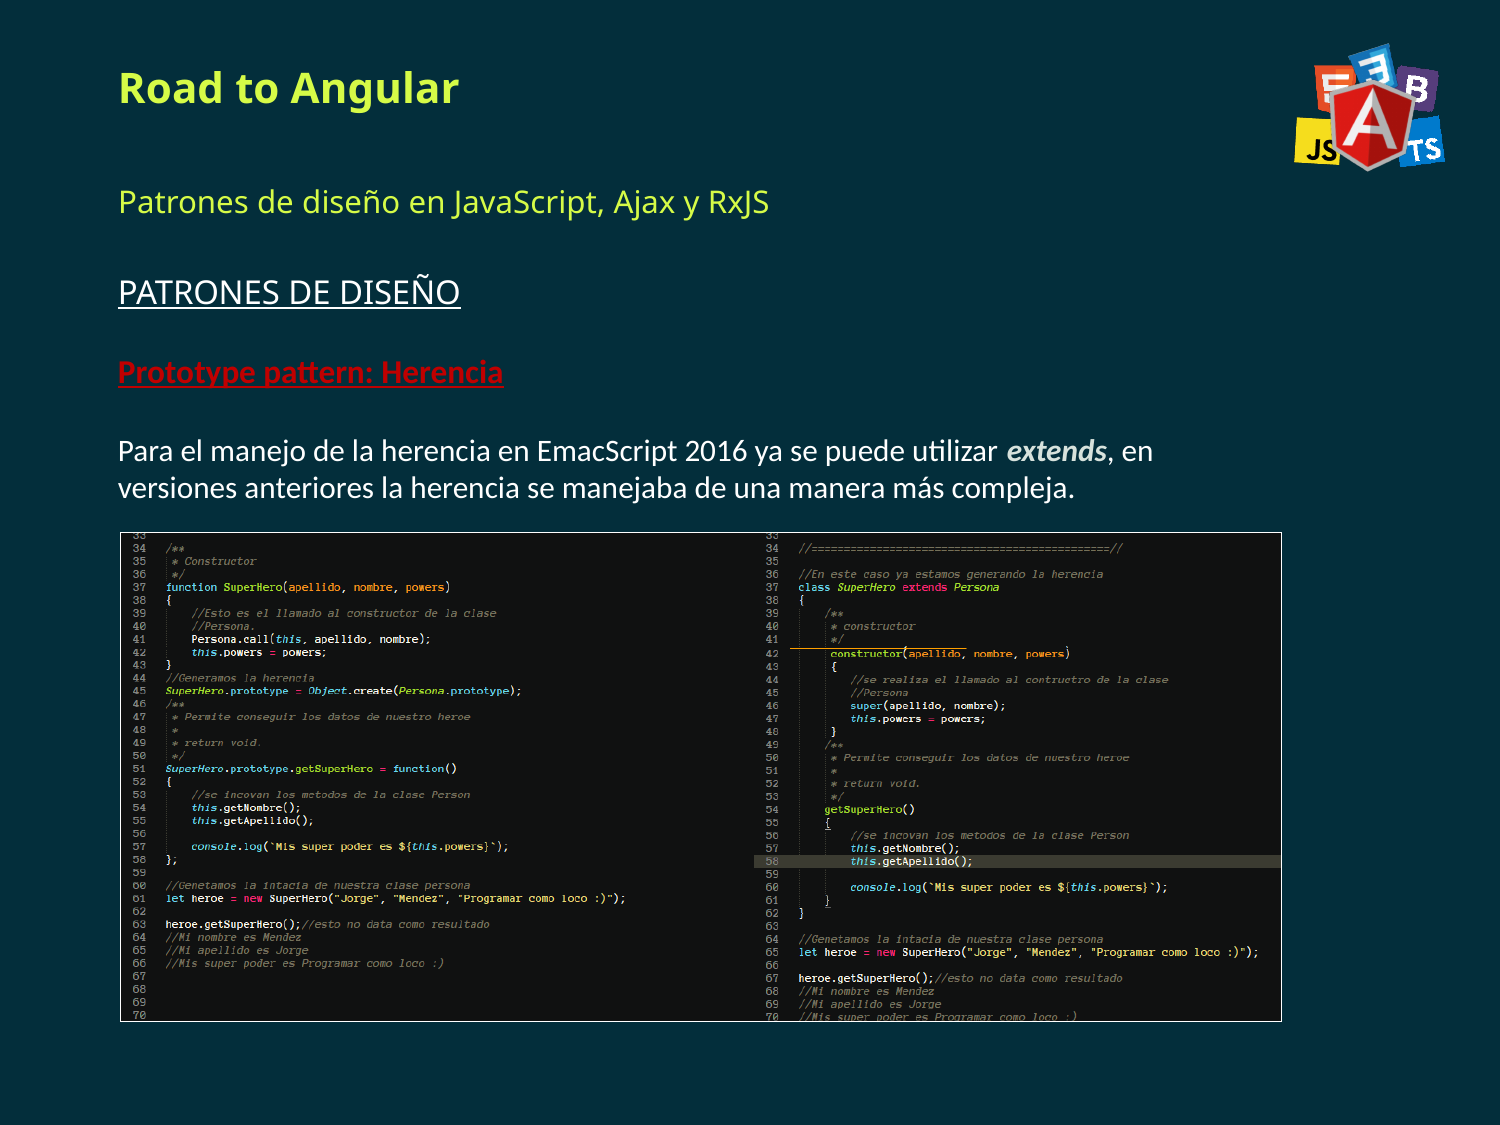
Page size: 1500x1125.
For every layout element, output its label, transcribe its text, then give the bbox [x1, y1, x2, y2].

title Road to Angular [103, 59, 1282, 144]
picture [1295, 44, 1444, 171]
list PATRONES DE DISEÑO Prototype pattern: Herencia Para el manejo de la herencia en EmacScript 2016 ya se puede utilizar extends, en versiones anteriores la herencia se manejaba de una manera más compleja. [103, 264, 1282, 1014]
list Patrones de diseño en JavaScript, Ajax y RxJS [103, 163, 1282, 244]
picture [121, 533, 1281, 1021]
